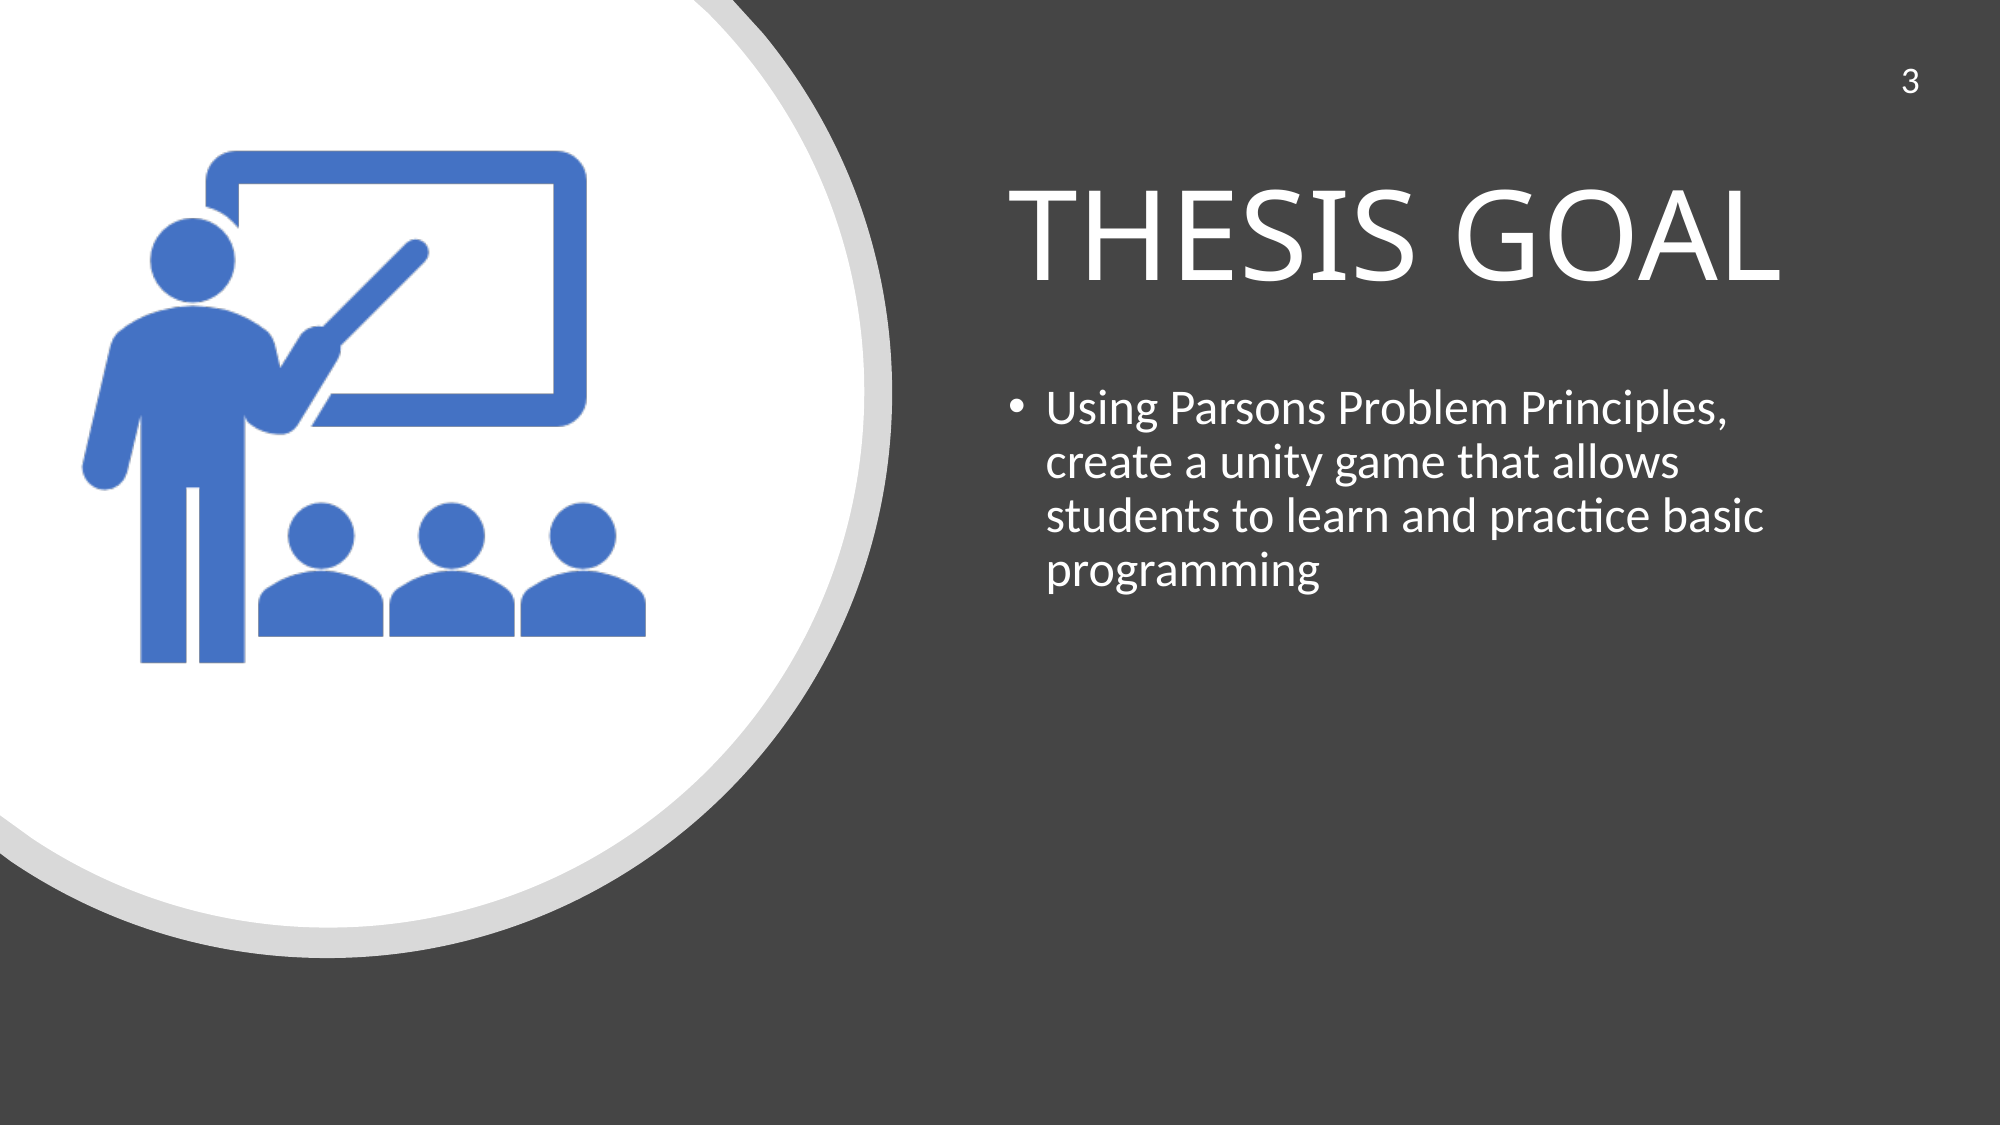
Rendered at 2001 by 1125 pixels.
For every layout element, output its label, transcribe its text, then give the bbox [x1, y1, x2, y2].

text_box [0, 0, 894, 960]
title THESIS GOAL [993, 131, 1865, 350]
text_box [0, 0, 866, 929]
list Using Parsons Problem Principles, create a unity game that allows students to learn and practice basic programming [993, 373, 1865, 928]
text_box 3 [1885, 48, 1935, 109]
picture [52, 89, 682, 719]
